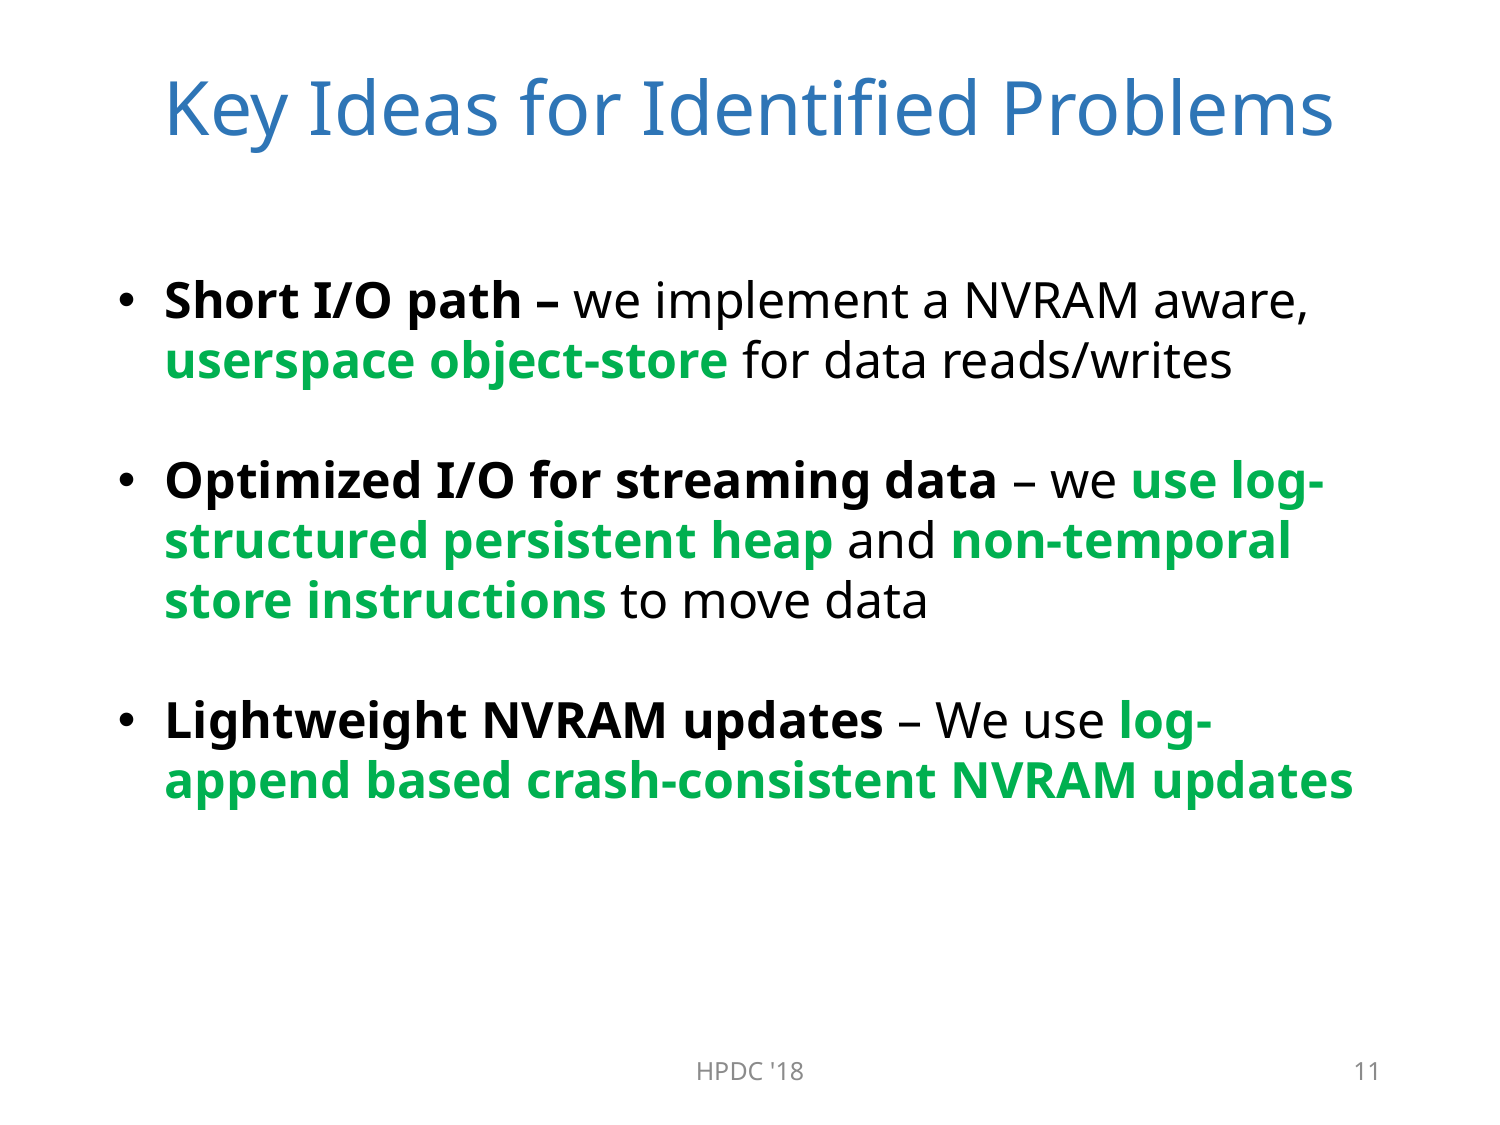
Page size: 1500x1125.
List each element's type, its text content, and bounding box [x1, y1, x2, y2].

footer HPDC '18 [496, 1042, 1004, 1103]
title Key Ideas for Identified Problems [103, 59, 1397, 162]
slide_number 11 [1059, 1042, 1397, 1103]
text_box Short I/O path – we implement a NVRAM aware, userspace object-store for data reads/writes Optimized I/O for streaming data – we use log-structured persistent heap and non-temporal store instructions to move data Lightweight NVRAM updates – We use log-append based crash-consistent NVRAM updates [103, 261, 1397, 937]
